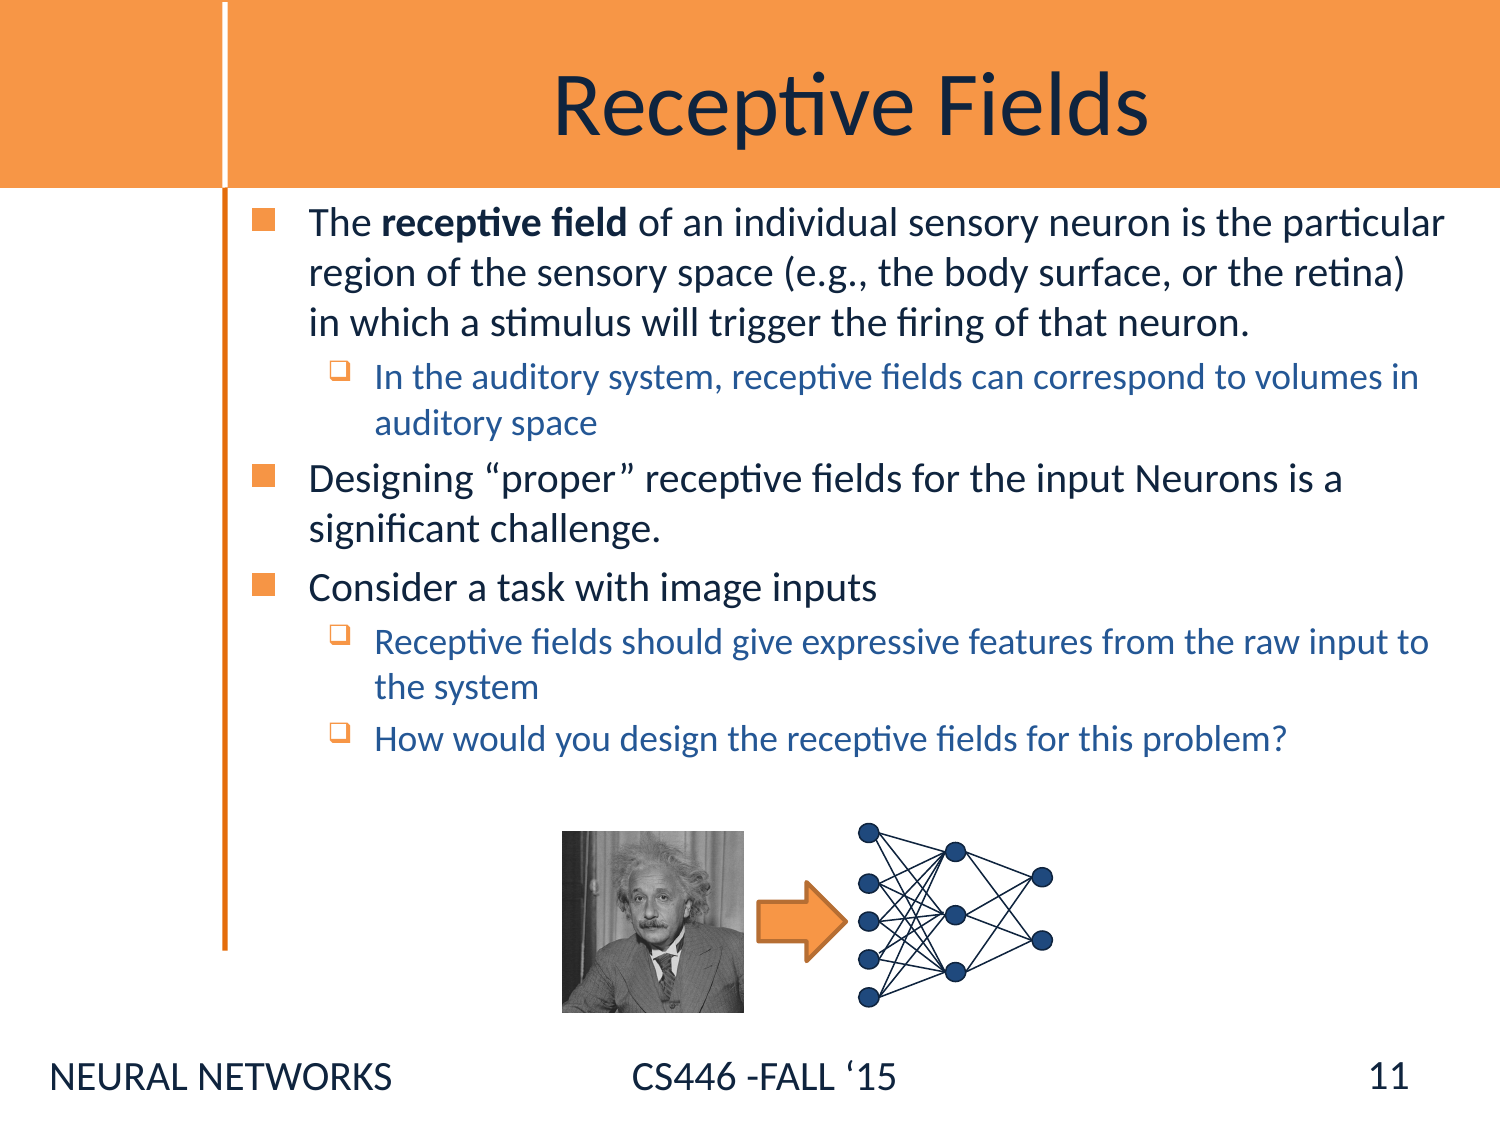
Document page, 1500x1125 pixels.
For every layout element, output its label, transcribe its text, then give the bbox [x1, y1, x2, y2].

title Receptive Fields [225, 5, 1500, 193]
picture [252, 208, 275, 231]
list The receptive field of an individual sensory neuron is the particular region of the sensory space (e.g., the body surface, or the retina) in which a stimulus will trigger the firing of that neuron. In the auditory system, receptive fields can correspond to volumes in auditory space Designing “proper” receptive fields for the input Neurons is a significant challenge. Consider a task with image inputs Receptive fields should give expressive features from the raw input to the system How would you design the receptive fields for this problem? [237, 187, 1463, 930]
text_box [562, 823, 1053, 1013]
picture [252, 573, 275, 596]
slide_number 11 [1074, 1042, 1425, 1103]
picture [252, 464, 275, 487]
